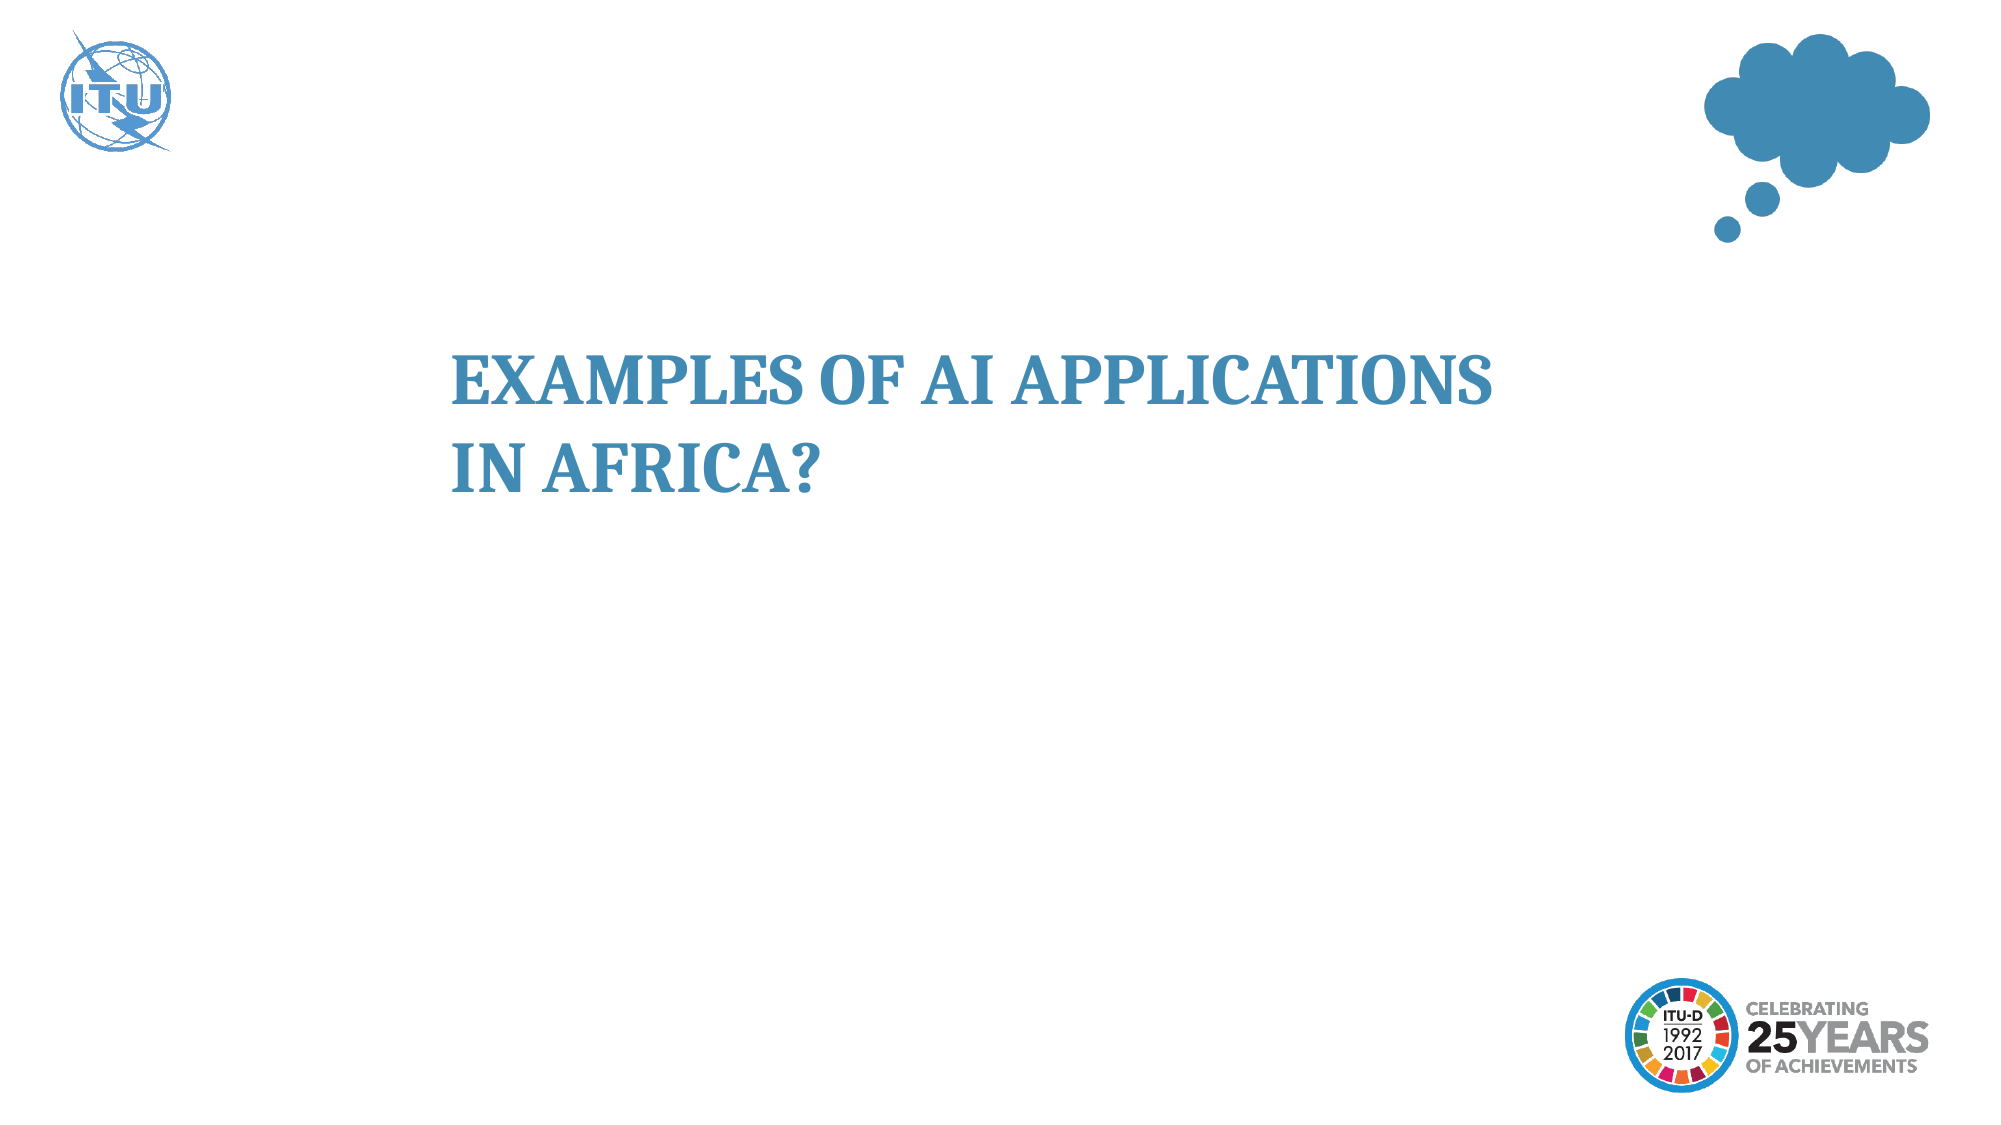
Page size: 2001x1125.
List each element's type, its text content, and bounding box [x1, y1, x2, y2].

picture [1623, 977, 1930, 1093]
picture [1678, 0, 1956, 277]
text_box EXAMPLES OF AI APPLICATIONS IN AFRICA? [436, 324, 1770, 515]
picture [57, 26, 177, 156]
